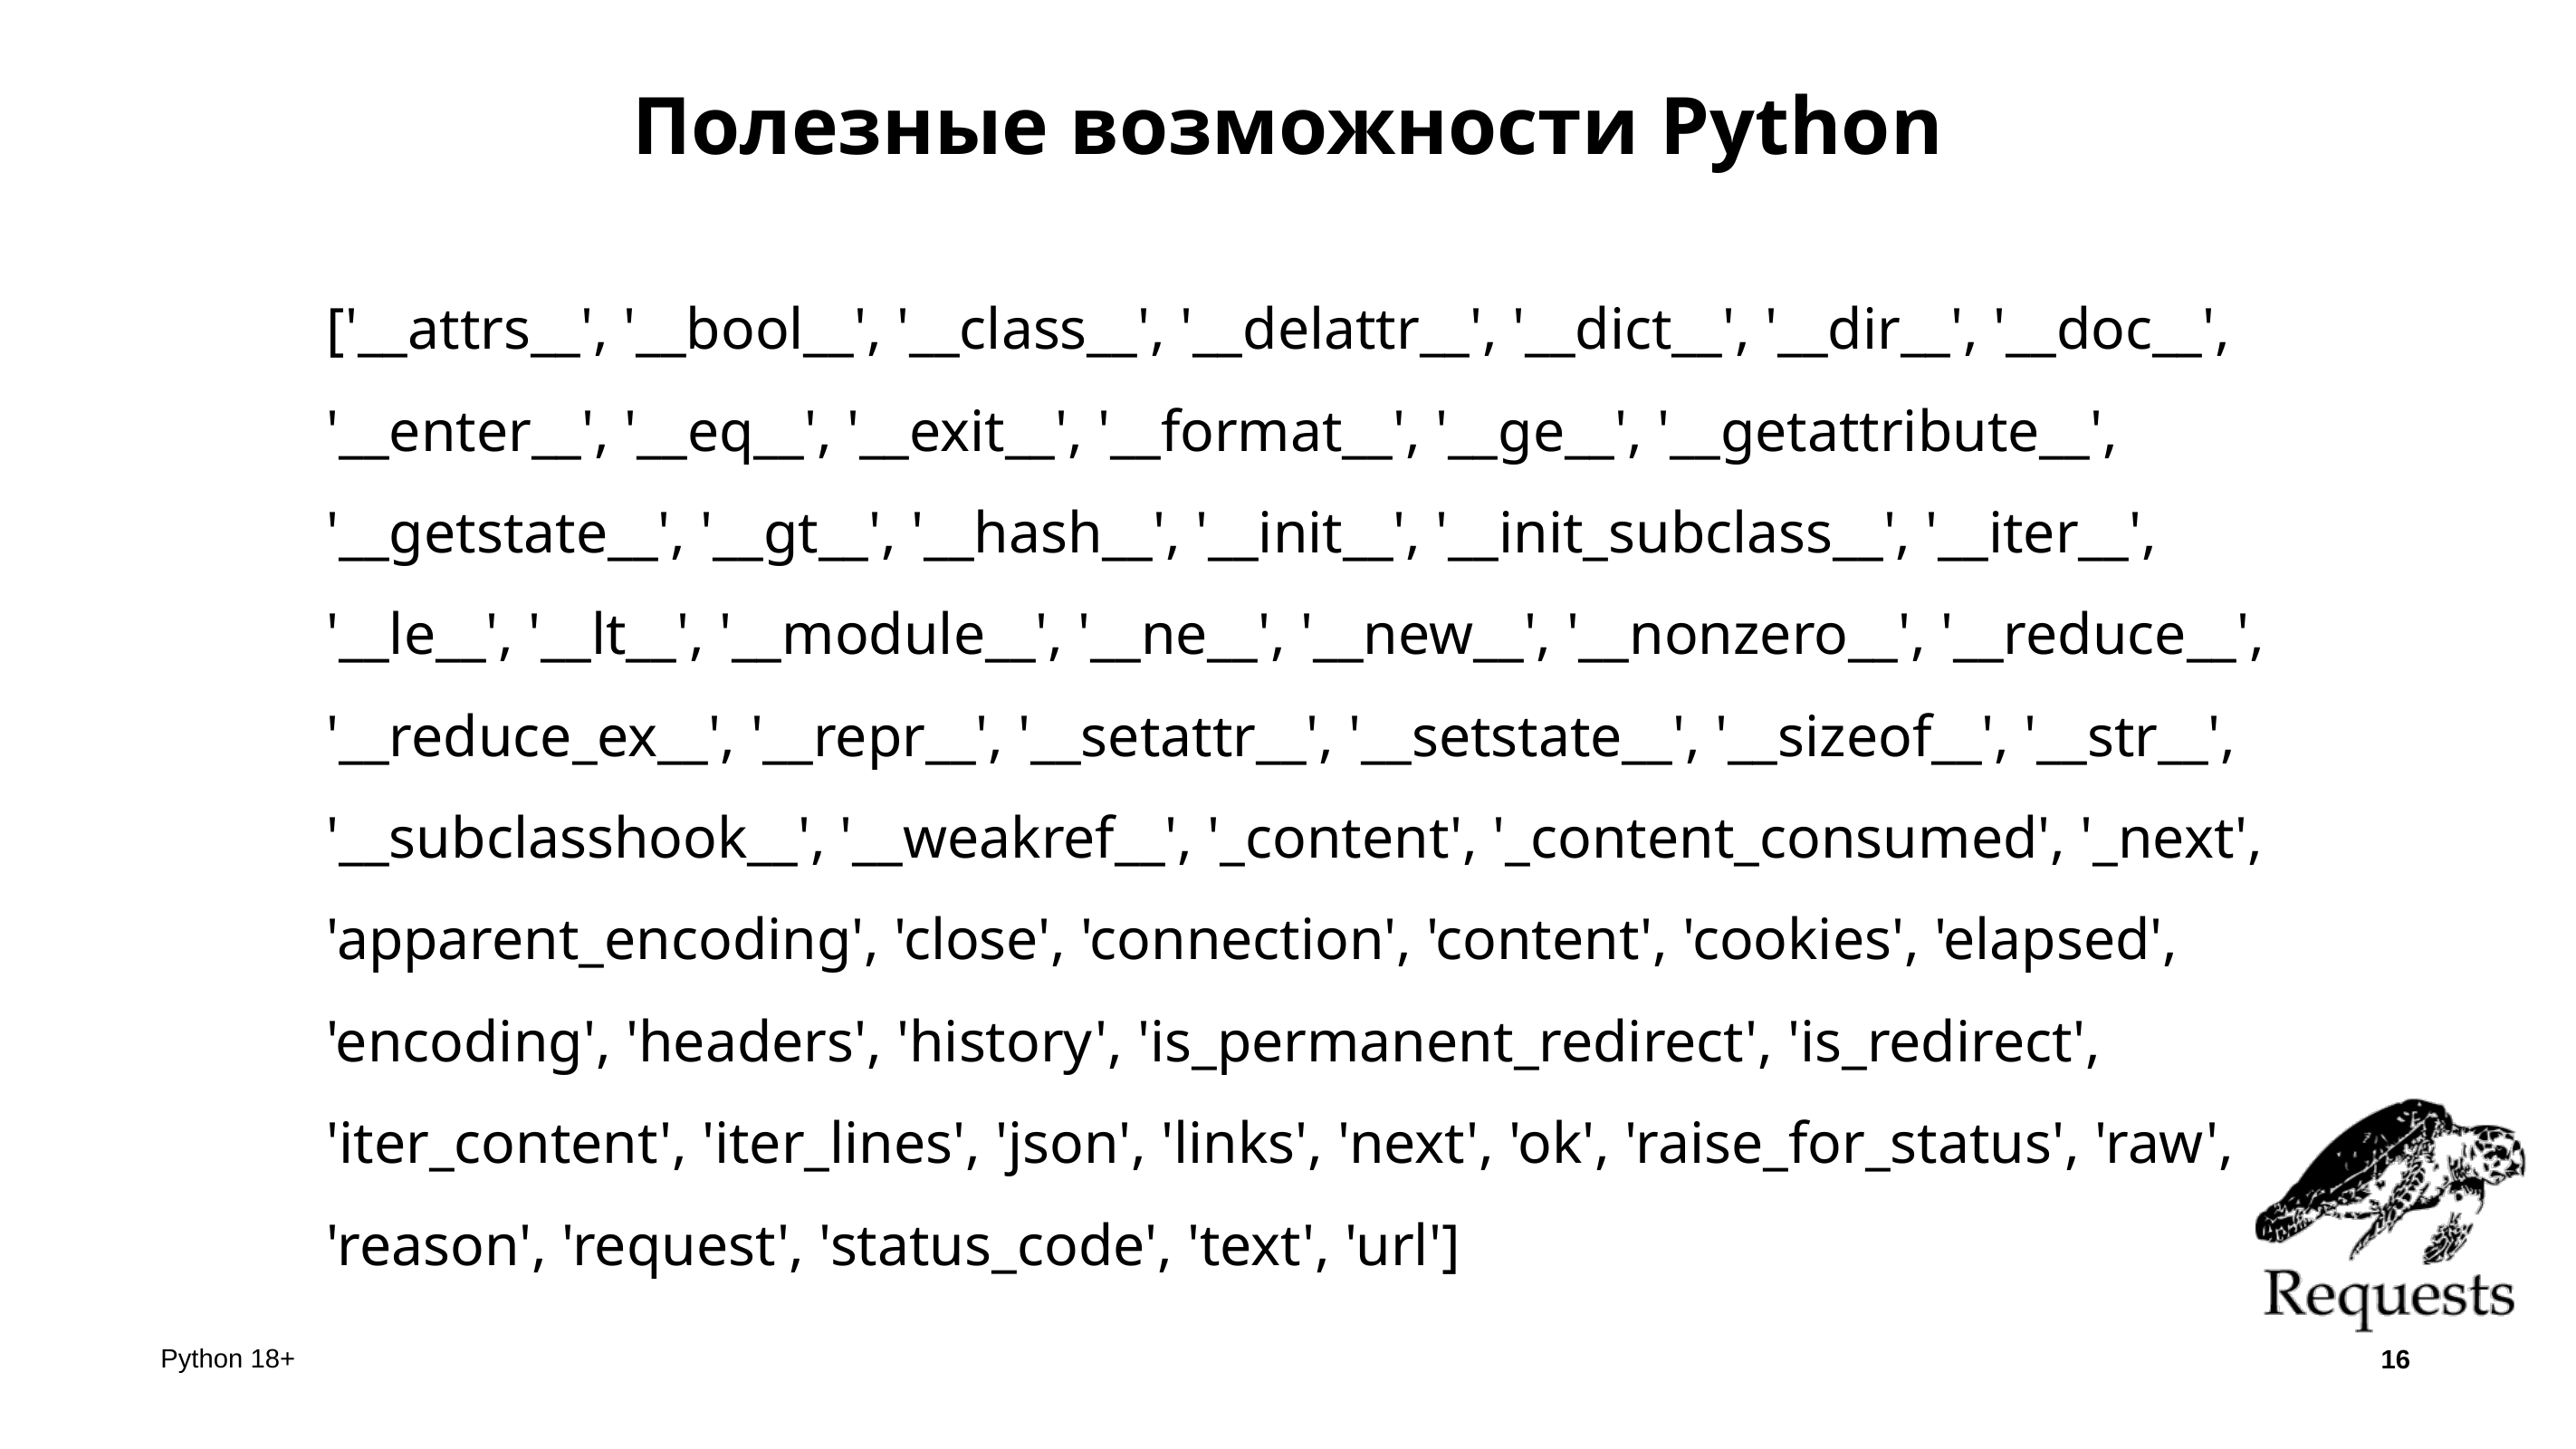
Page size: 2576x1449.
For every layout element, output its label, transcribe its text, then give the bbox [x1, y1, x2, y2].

picture [2248, 1084, 2529, 1335]
text_box ['__attrs__', '__bool__', '__class__', '__delattr__', '__dict__', '__dir__', '__doc__', '__enter__', '__eq__', '__exit__', '__format__', '__ge__', '__getattribute__', '__getstate__', '__gt__', '__hash__', '__init__', '__init_subclass__', '__iter__', '__le__', '__lt__', '__module__', '__ne__', '__new__', '__nonzero__', '__reduce__', '__reduce_ex__', '__repr__', '__setattr__', '__setstate__', '__sizeof__', '__str__', '__subclasshook__', '__weakref__', '_content', '_content_consumed', '_next', 'apparent_encoding', 'close', 'connection', 'content', 'cookies', 'elapsed', 'encoding', 'headers', 'history', 'is_permanent_redirect', 'is_redirect', 'iter_content', 'iter_lines', 'json', 'links', 'next', 'ok', 'raise_for_status', 'raw', 'reason', 'request', 'status_code', 'text', 'url'] [326, 243, 2280, 1293]
footer Python 18+ [160, 1334, 2030, 1383]
slide_number 16 [2279, 1342, 2416, 1383]
title Полезные возможности Python [160, 70, 2415, 236]
